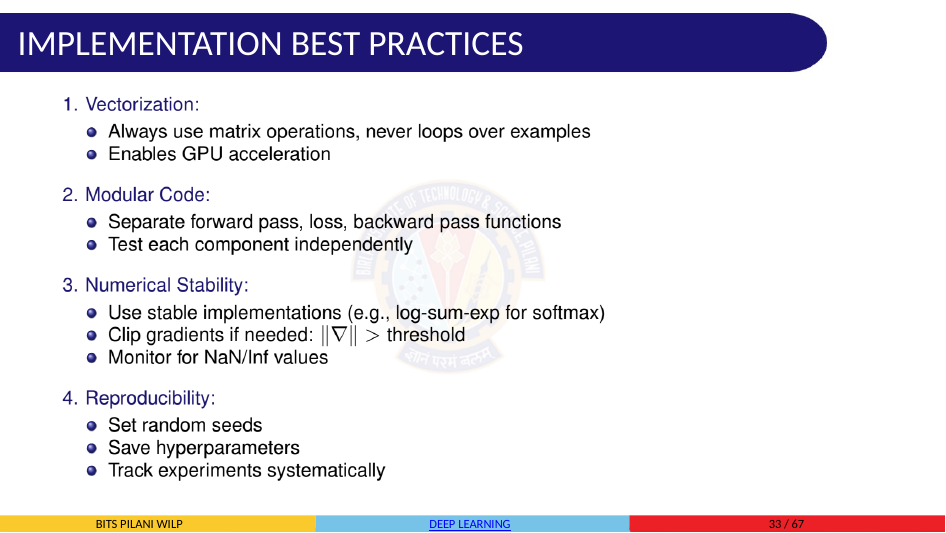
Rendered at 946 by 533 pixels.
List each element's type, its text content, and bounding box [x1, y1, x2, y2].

picture [0, 13, 945, 515]
title Implementation Best Practices [15, 17, 886, 110]
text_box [0, 515, 946, 531]
